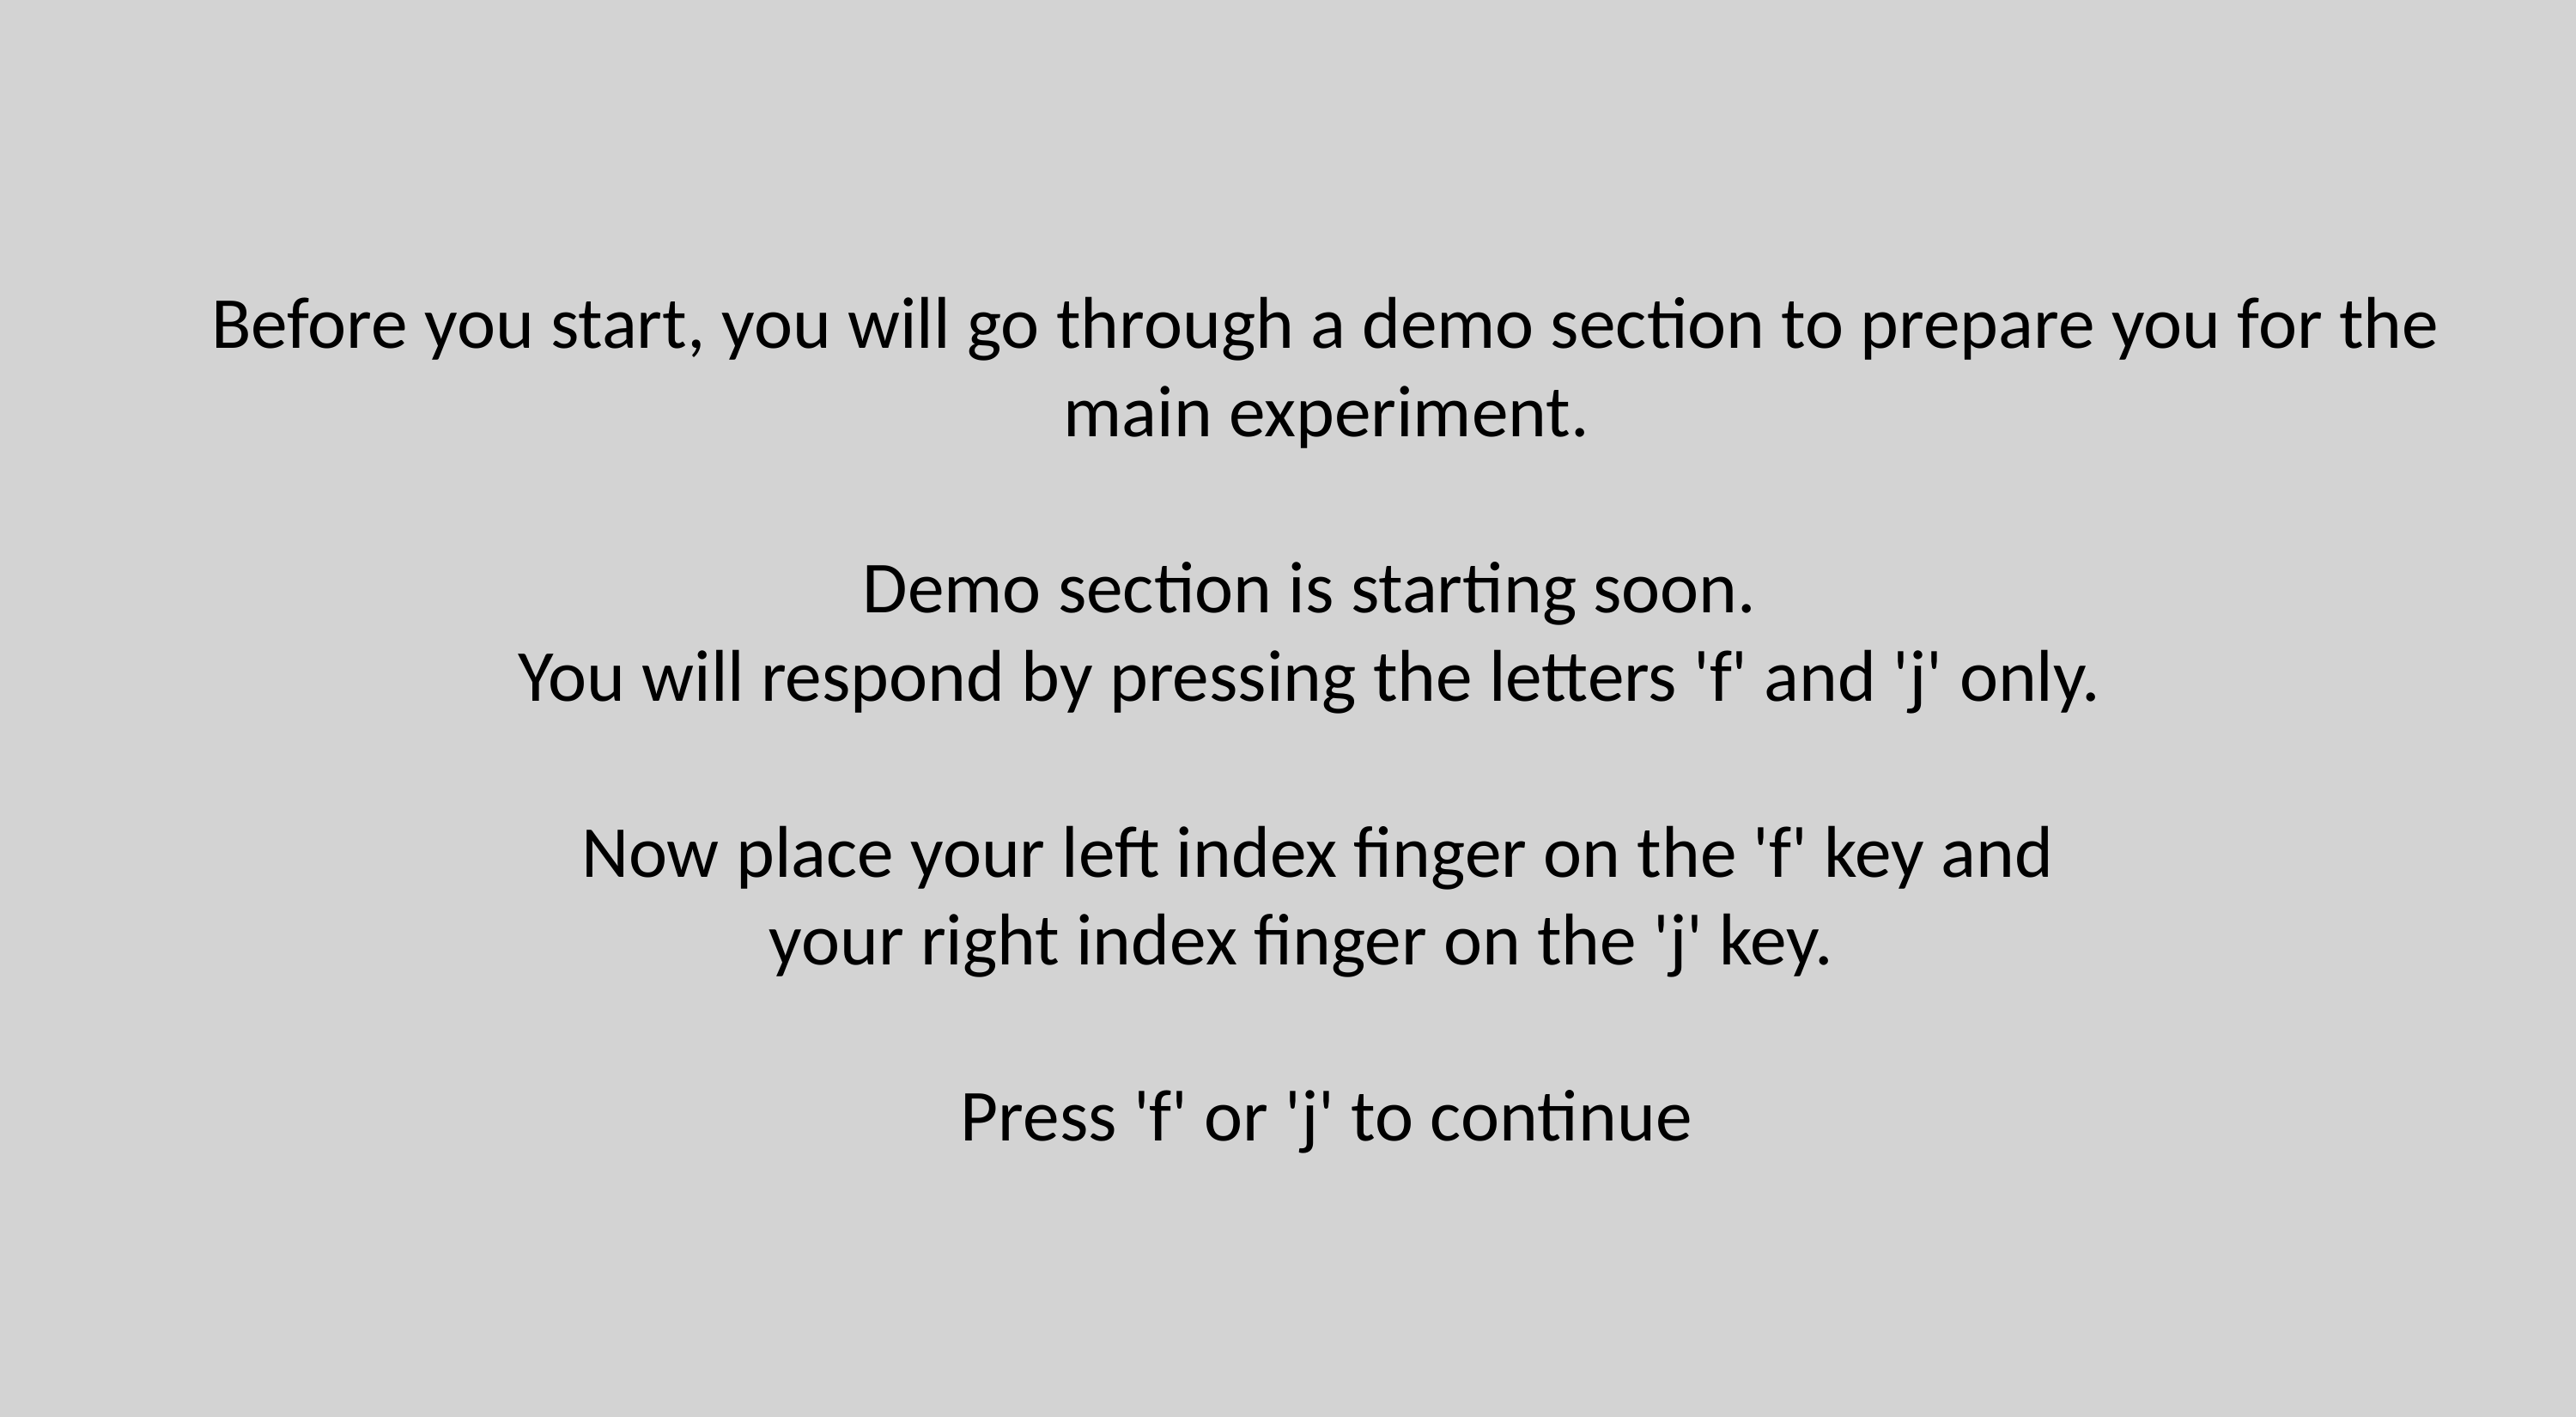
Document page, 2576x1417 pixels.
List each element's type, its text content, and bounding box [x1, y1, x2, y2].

text_box Before you start, you will go through a demo section to prepare you for the main experiment. Demo section is starting soon. You will respond by pressing the letters 'f' and 'j' only. Now place your left index finger on the 'f' key and your right index finger on the 'j' key. Press 'f' or 'j' to continue [131, 180, 2522, 1247]
